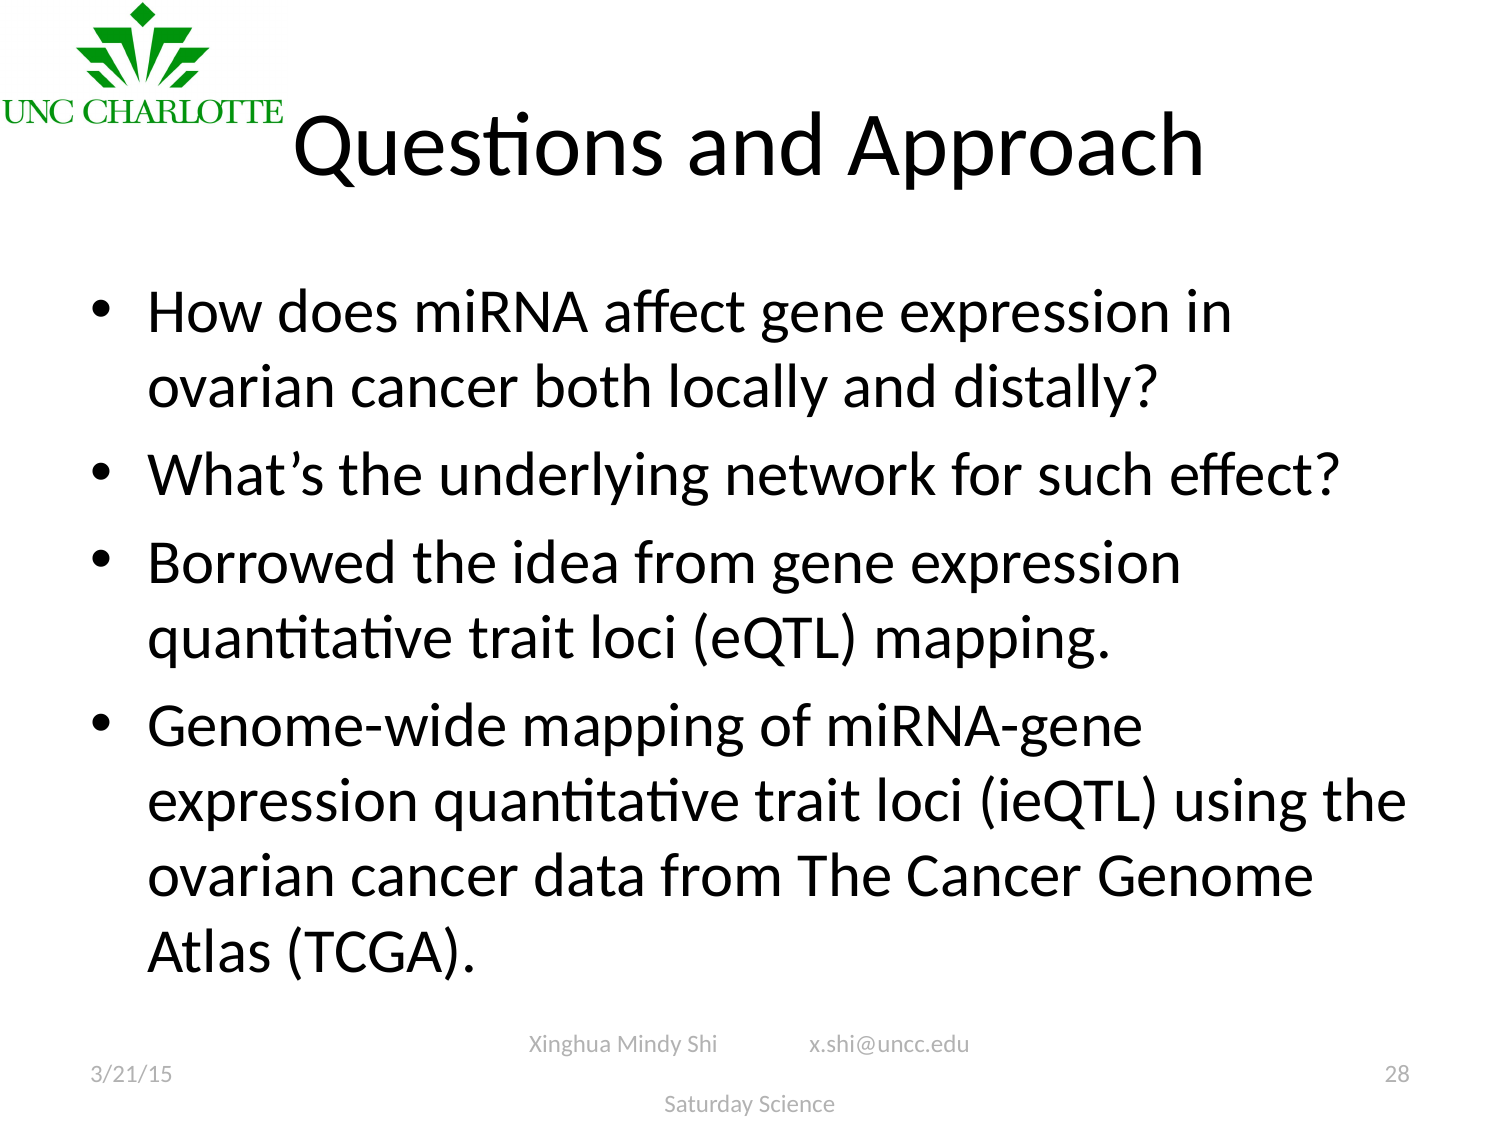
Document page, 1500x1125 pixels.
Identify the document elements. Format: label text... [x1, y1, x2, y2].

list How does miRNA affect gene expression in ovarian cancer both locally and distally? What’s the underlying network for such effect? Borrowed the idea from gene expression quantitative trait loci (eQTL) mapping. Genome-wide mapping of miRNA-gene expression quantitative trait loci (ieQTL) using the ovarian cancer data from The Cancer Genome Atlas (TCGA). [75, 262, 1425, 1005]
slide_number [75, 1042, 425, 1103]
slide_number 28 [1074, 1042, 1425, 1103]
picture [0, 0, 288, 129]
footer Xinghua Mindy Shi x.shi@uncc.edu Saturday Science [512, 1042, 988, 1103]
title Questions and Approach [75, 45, 1425, 233]
